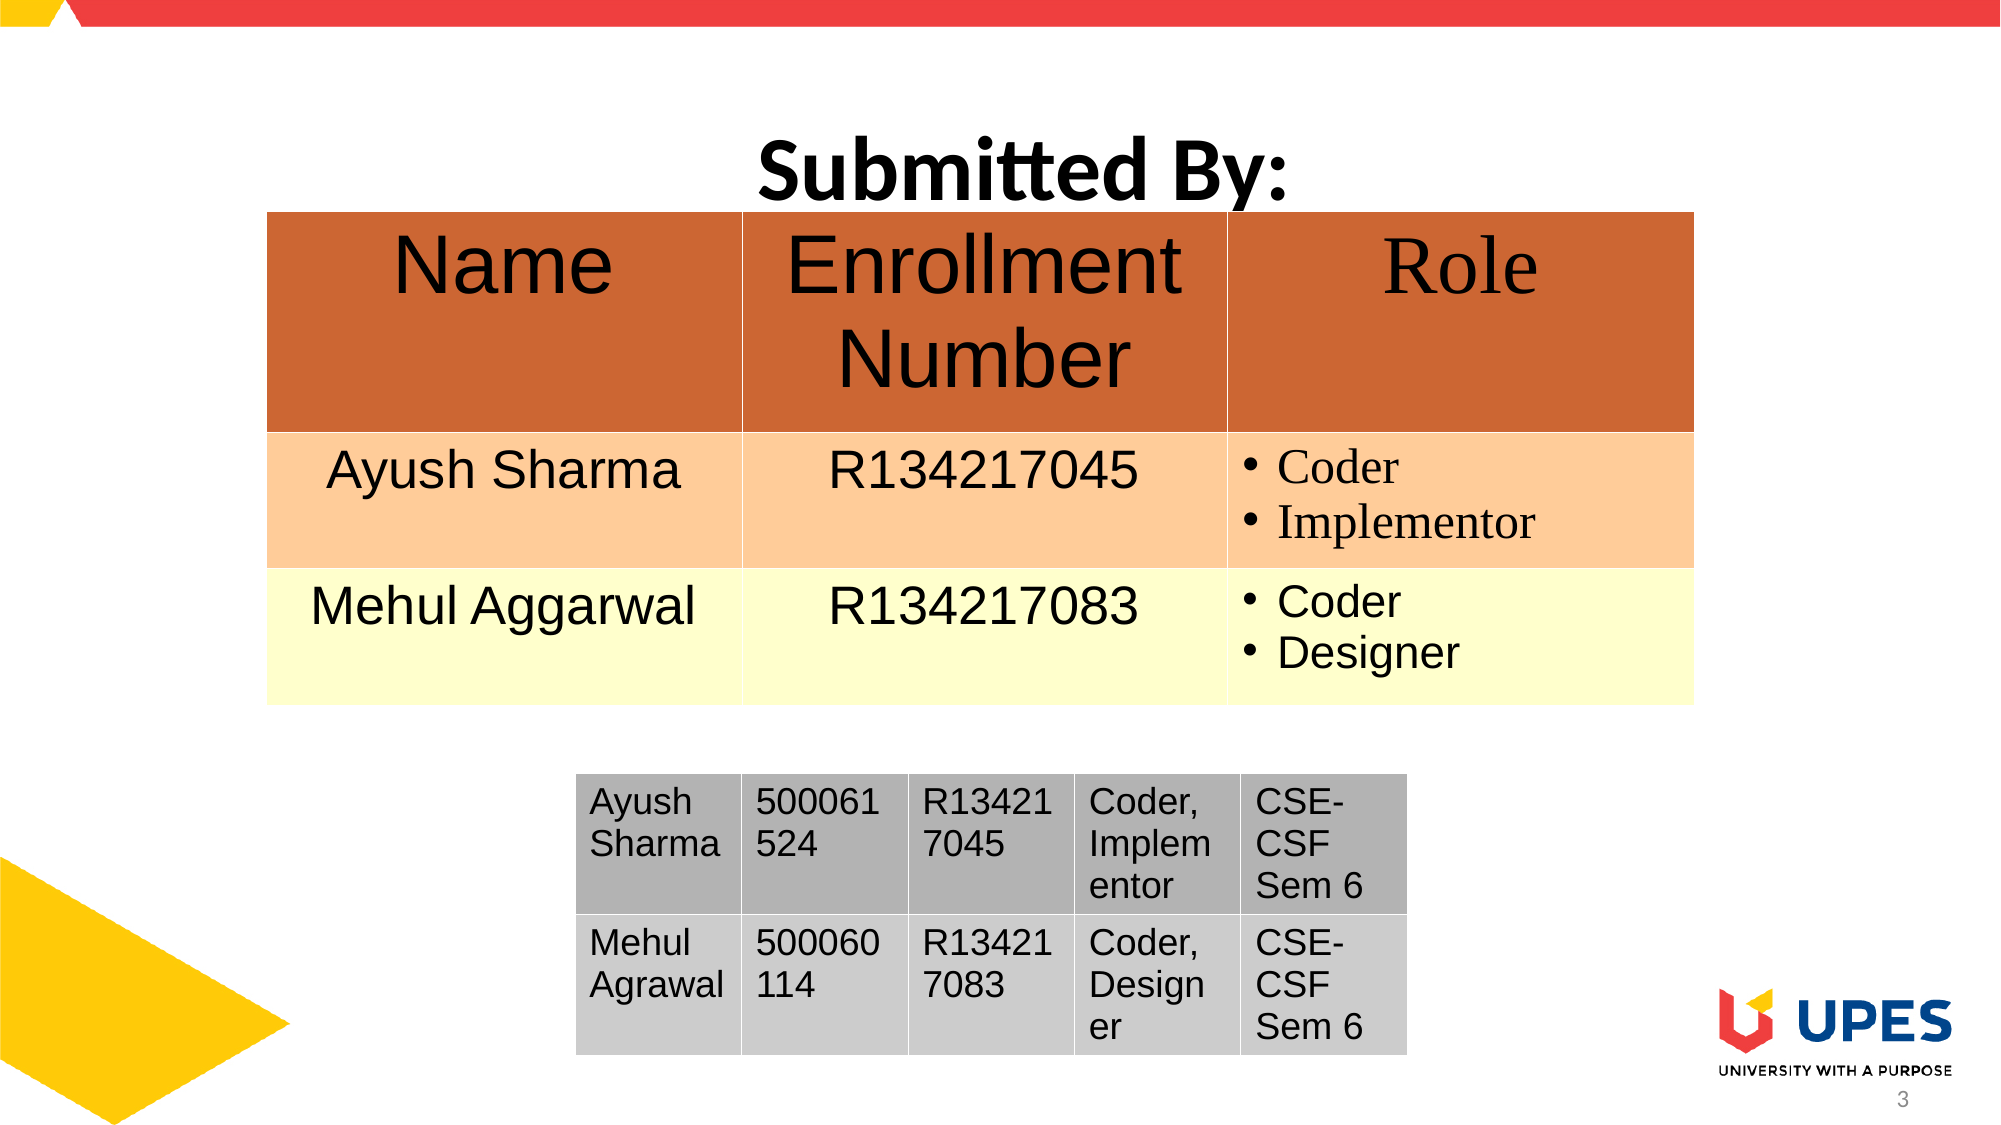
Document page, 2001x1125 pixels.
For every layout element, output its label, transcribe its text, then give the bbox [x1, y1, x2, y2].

table_cell Ayush Sharma [267, 433, 742, 568]
table_cell Mehul Aggarwal [267, 569, 742, 705]
table_cell Coder, Designer [1075, 915, 1240, 1055]
table_header R134217045 [909, 774, 1074, 914]
table_cell R134217045 [743, 433, 1227, 568]
table_cell 500060114 [742, 915, 908, 1055]
table_cell Coder Implementor [1228, 433, 1694, 568]
picture [0, 0, 2001, 1125]
text_box Submitted By: [124, 70, 1925, 257]
table_header Ayush Sharma [576, 774, 741, 914]
table_header Enrollment Number [743, 212, 1227, 432]
table_header 500061524 [742, 774, 908, 914]
table_cell Coder Designer [1228, 569, 1694, 705]
table_cell Mehul Agrawal [576, 915, 741, 1055]
table_cell R134217083 [909, 915, 1074, 1055]
table_header CSE-CSF Sem 6 [1241, 774, 1407, 914]
table_header Role [1228, 212, 1694, 432]
table_cell CSE-CSF Sem 6 [1241, 915, 1407, 1055]
table_header Name [267, 212, 742, 432]
table_header Coder, Implementor [1075, 774, 1240, 914]
table_cell R134217083 [743, 569, 1227, 705]
